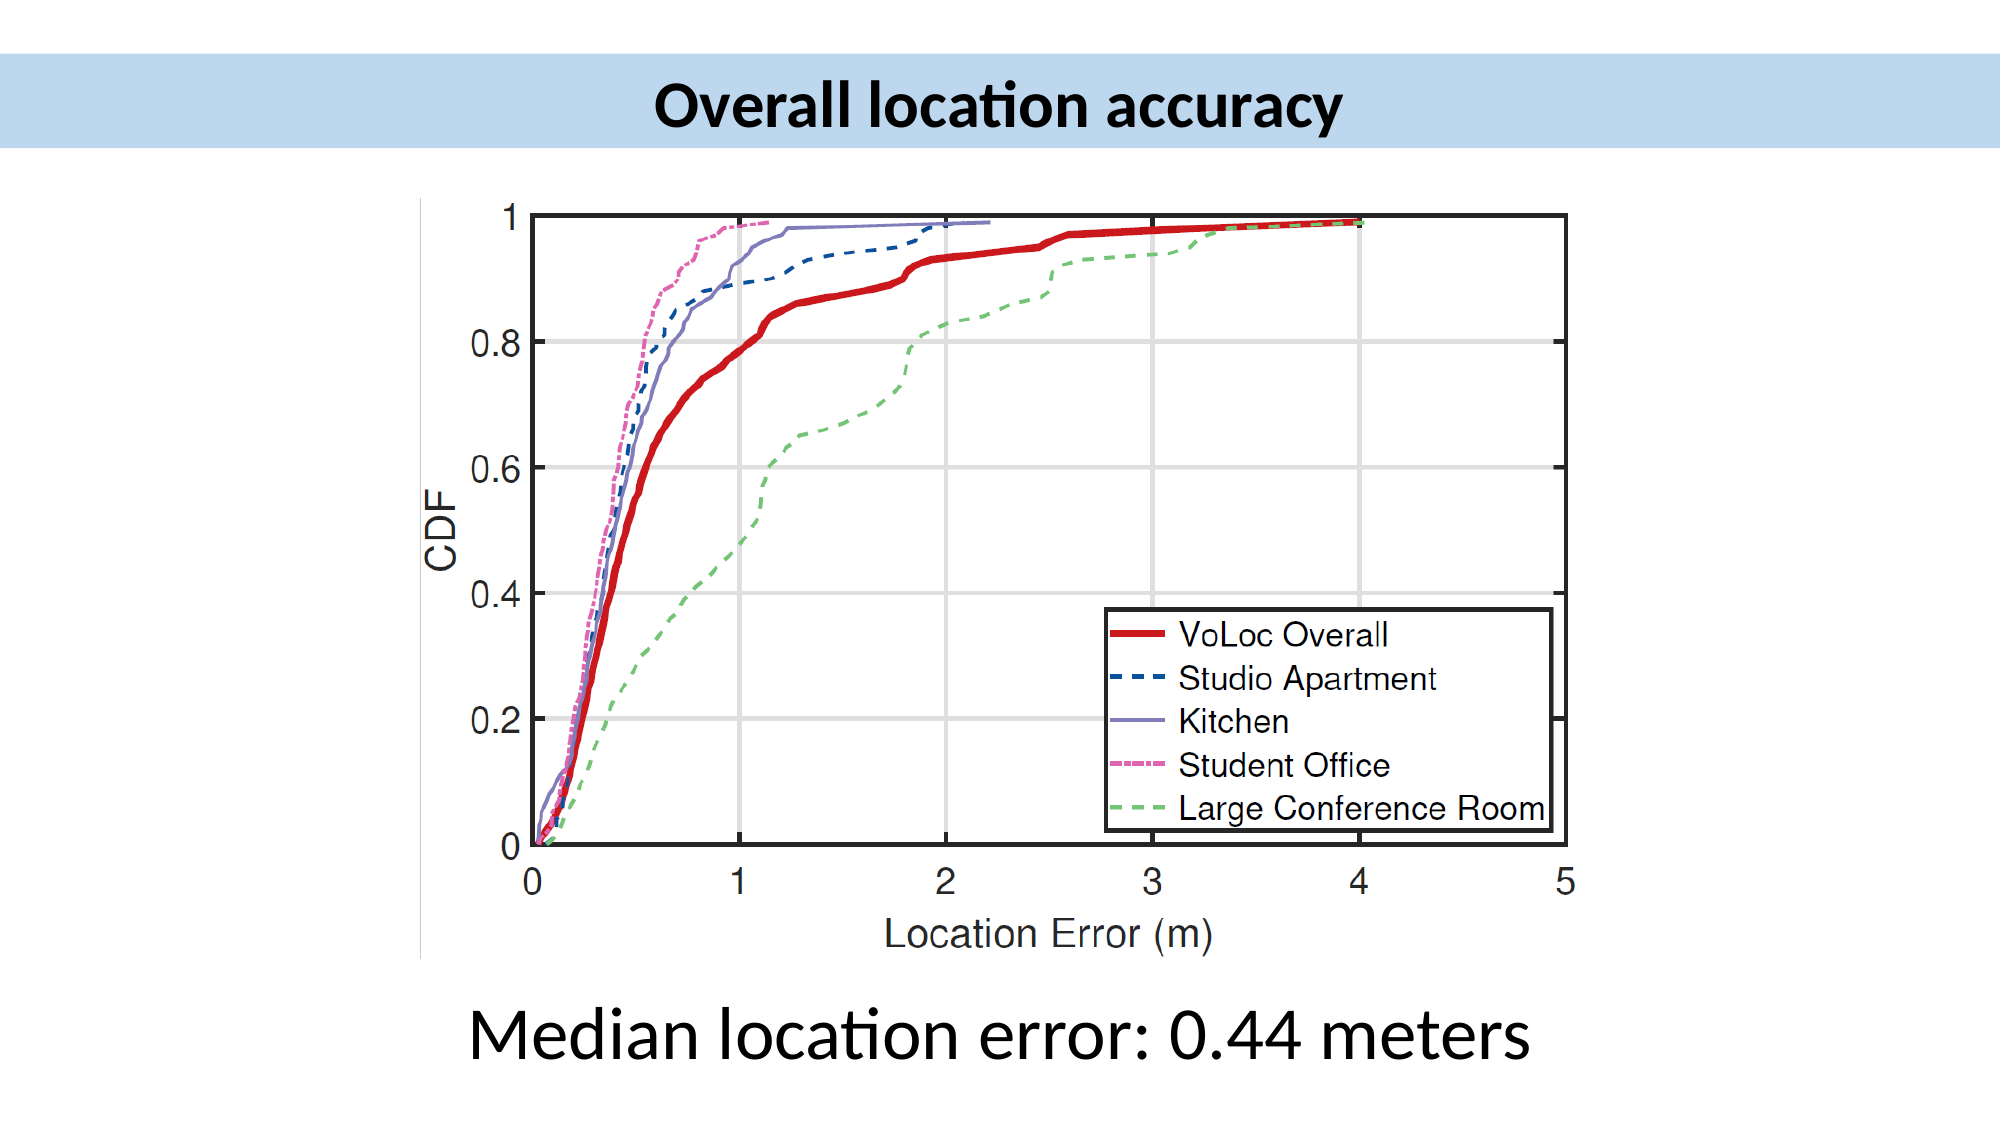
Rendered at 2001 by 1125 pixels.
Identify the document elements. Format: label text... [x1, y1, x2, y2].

picture [420, 198, 1580, 959]
text_box Overall location accuracy [0, 53, 2000, 149]
text_box Median location error: 0.44 meters [420, 977, 1580, 1082]
